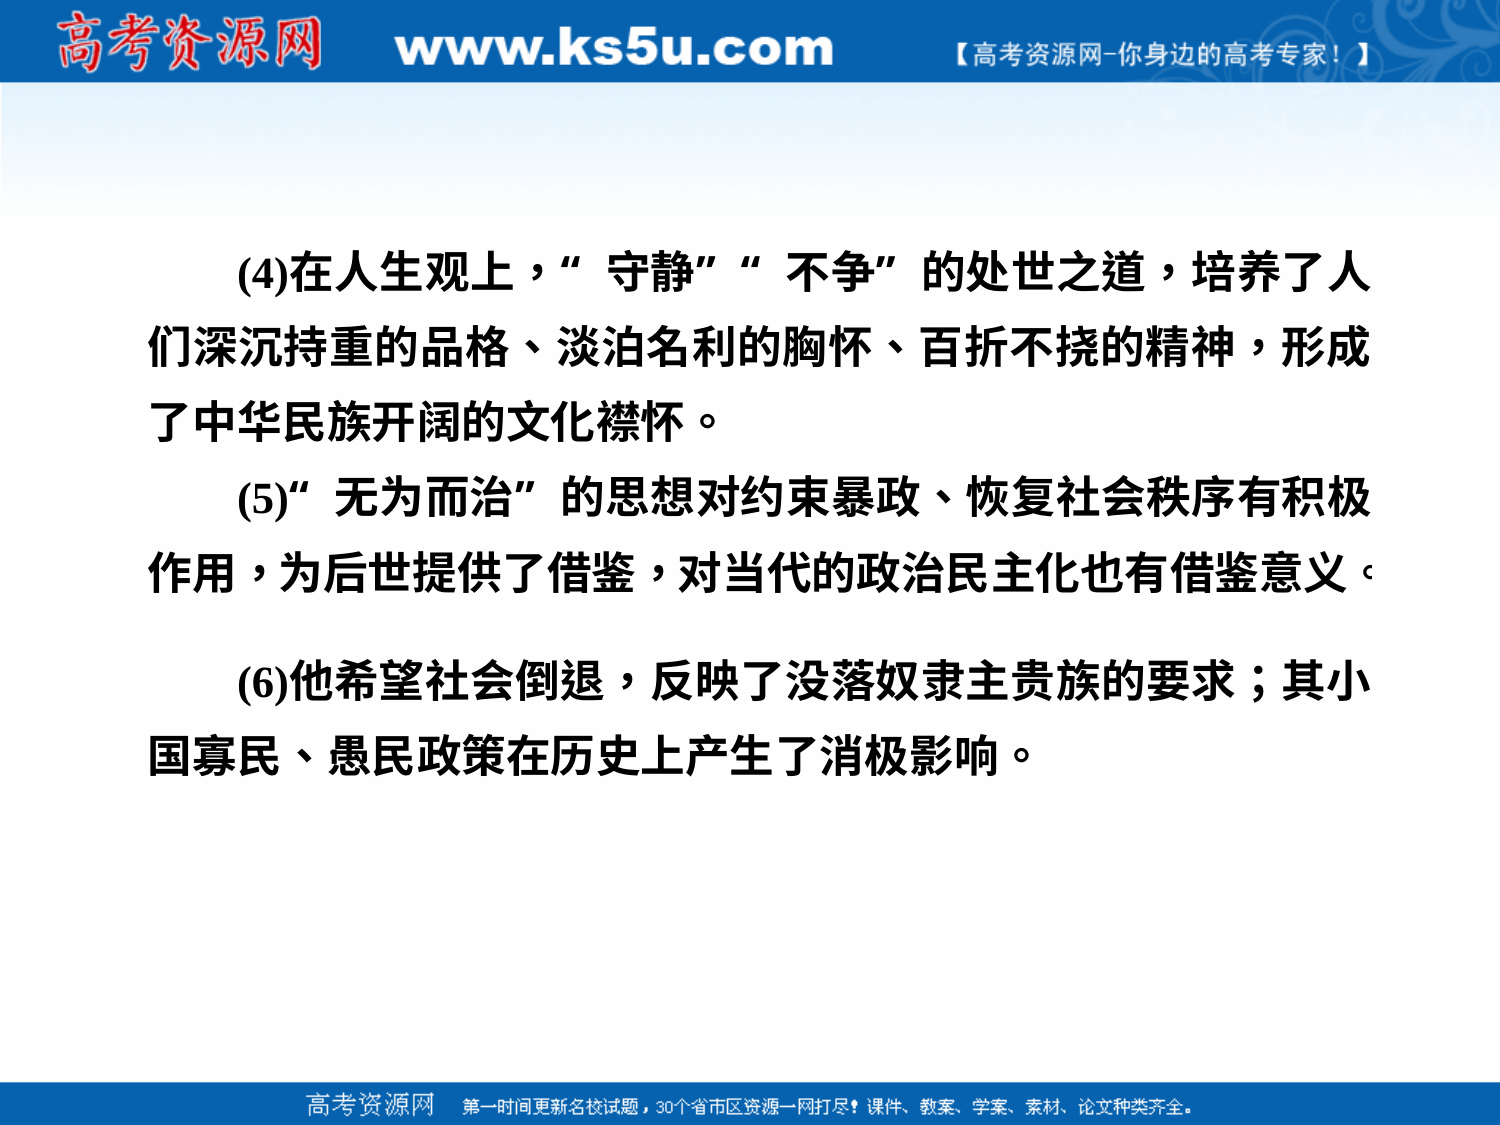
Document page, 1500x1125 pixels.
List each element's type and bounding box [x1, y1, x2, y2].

text_box [147, 243, 1373, 848]
picture [0, 0, 1500, 1125]
text_box [129, 197, 1384, 1017]
